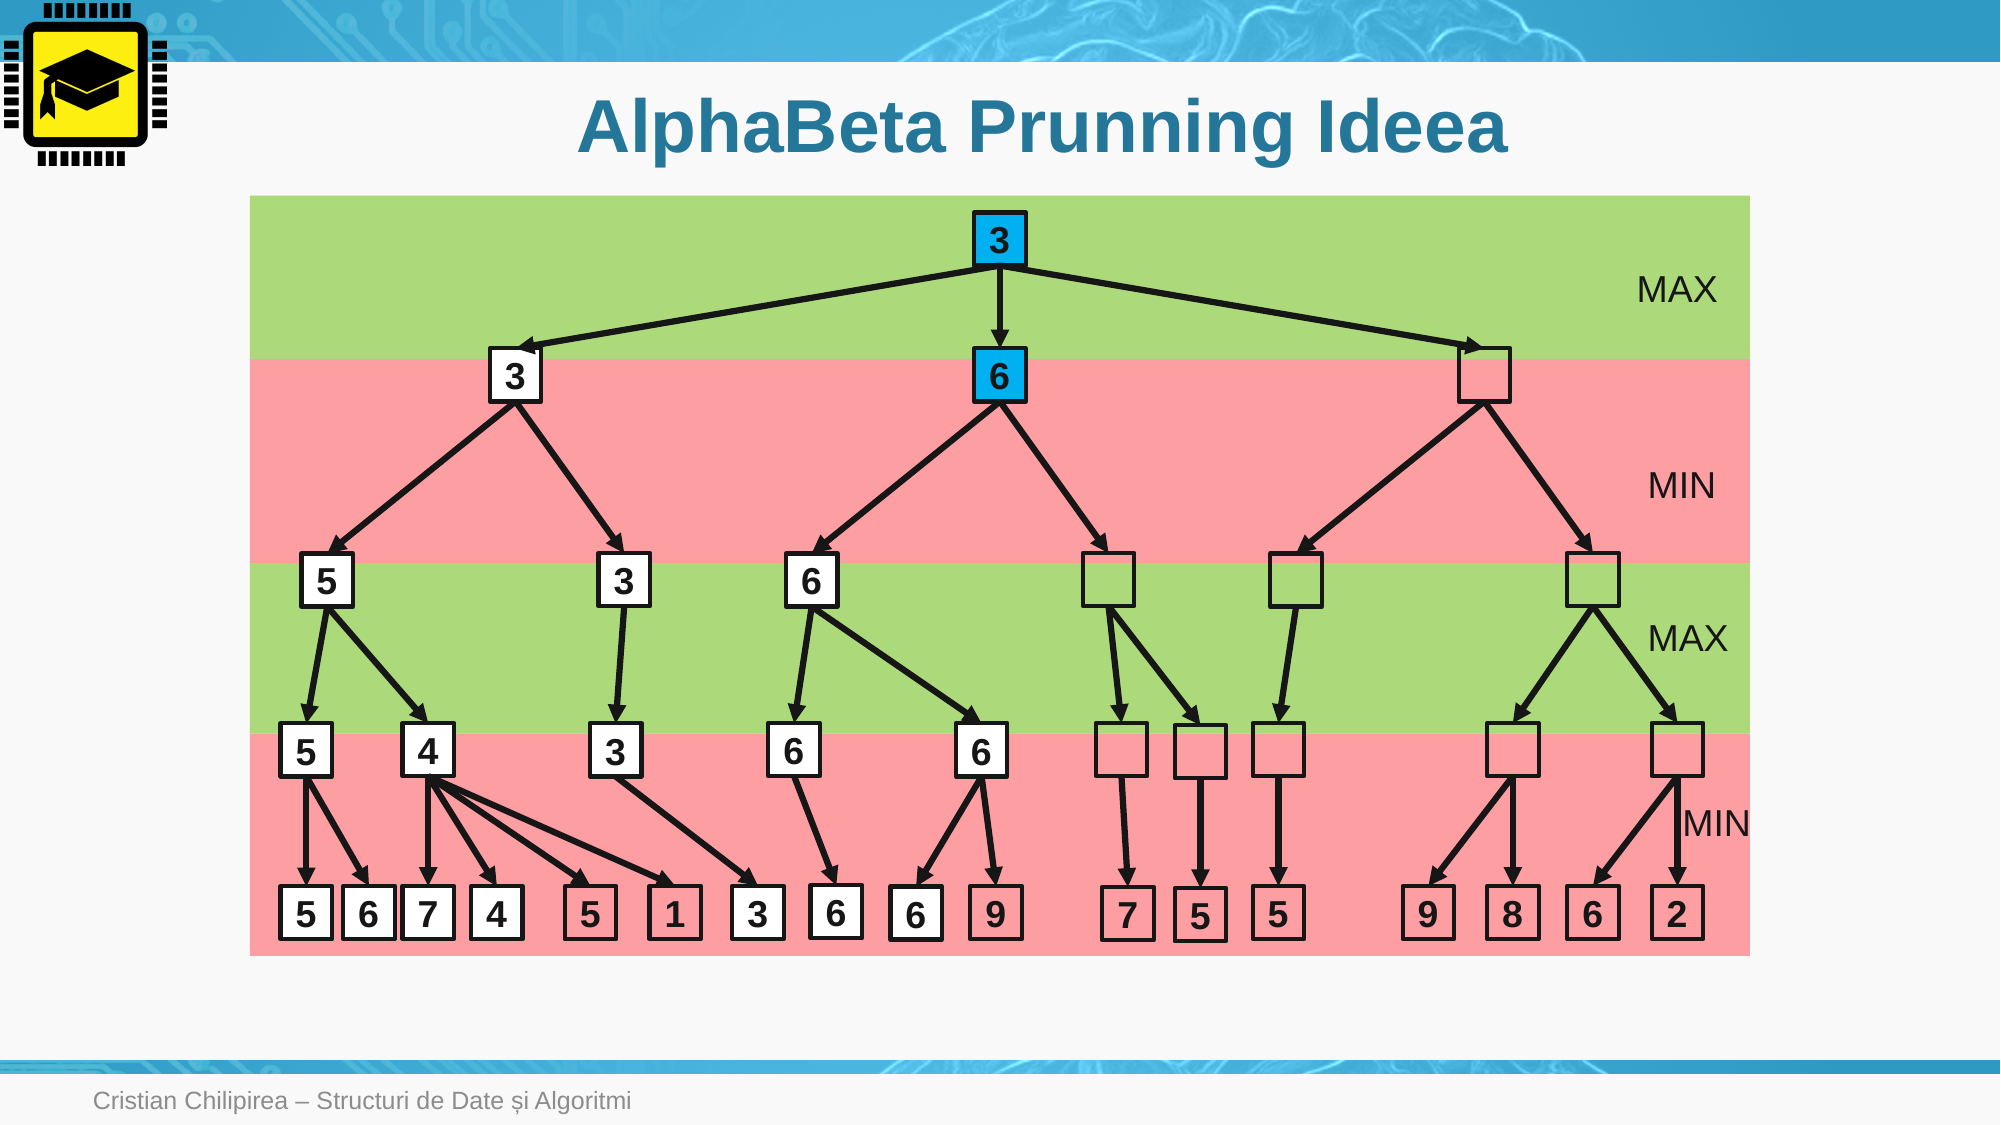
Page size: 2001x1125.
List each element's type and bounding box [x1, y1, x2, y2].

text_box [249, 195, 1766, 956]
title [170, 76, 1915, 180]
picture [0, 1060, 2000, 1074]
footer [77, 1073, 1338, 1125]
picture [0, 0, 2000, 166]
